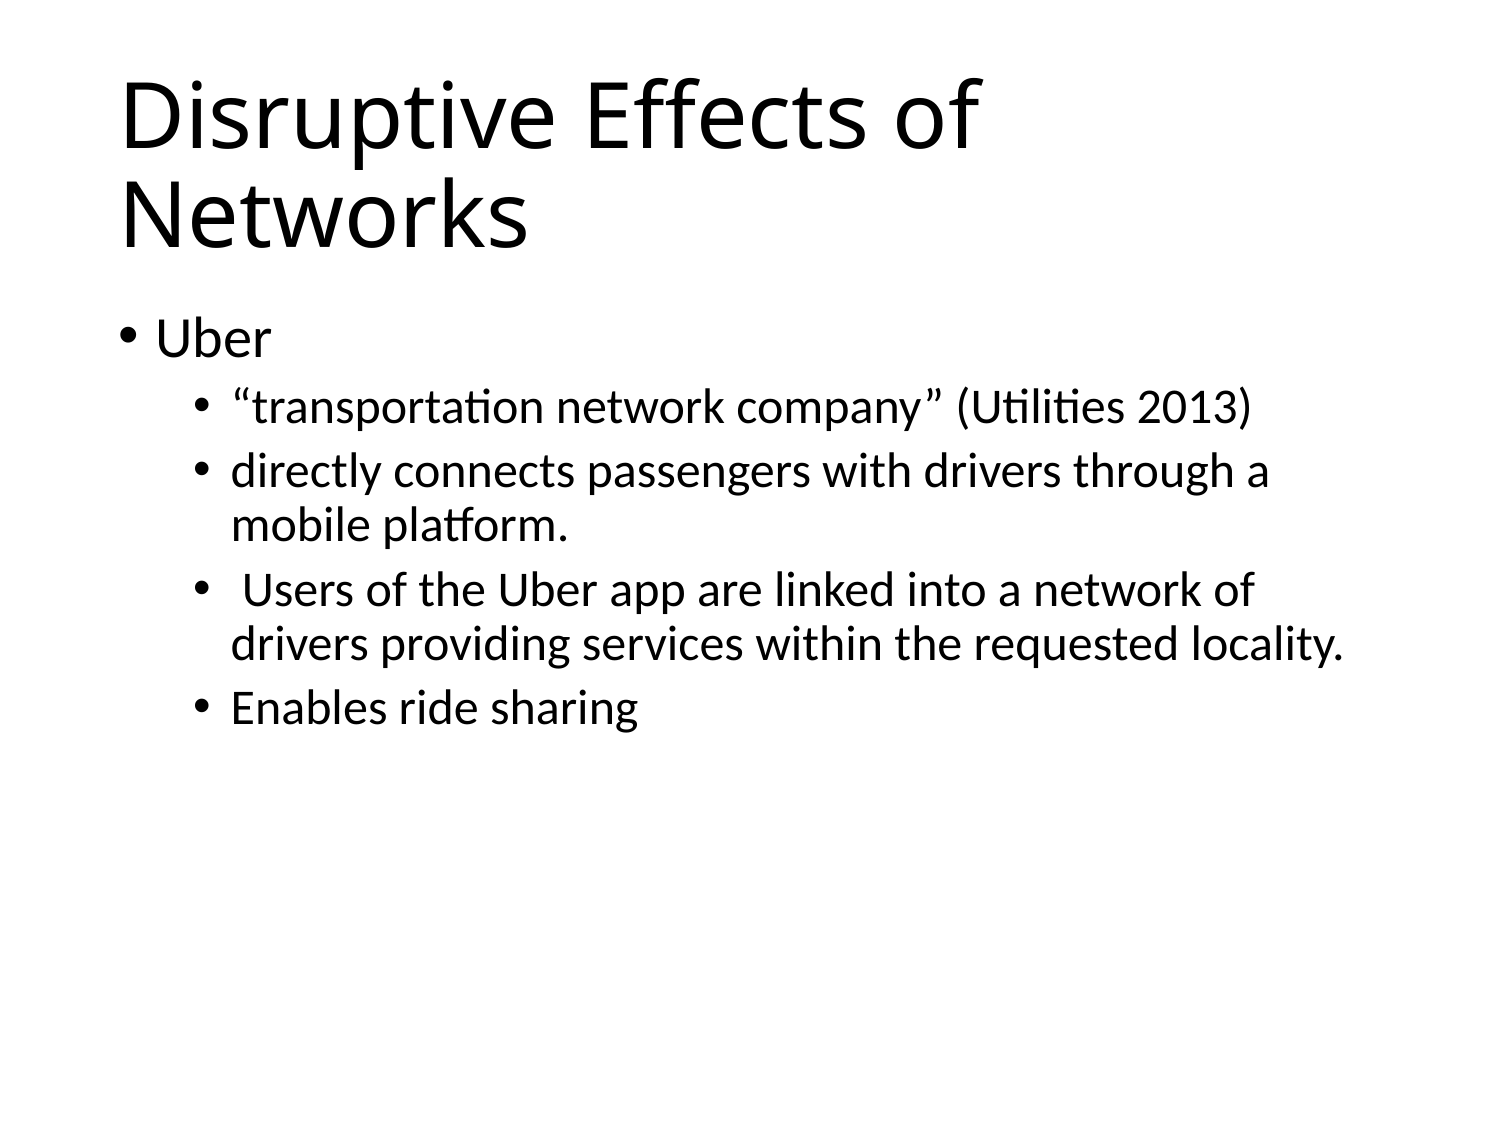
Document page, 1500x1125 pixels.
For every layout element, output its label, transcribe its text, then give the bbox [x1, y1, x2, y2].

title Disruptive Effects of Networks [103, 59, 1397, 278]
list Uber “transportation network company” (Utilities 2013) directly connects passengers with drivers through a mobile platform. Users of the Uber app are linked into a network of drivers providing services within the requested locality. Enables ride sharing [103, 299, 1397, 1014]
